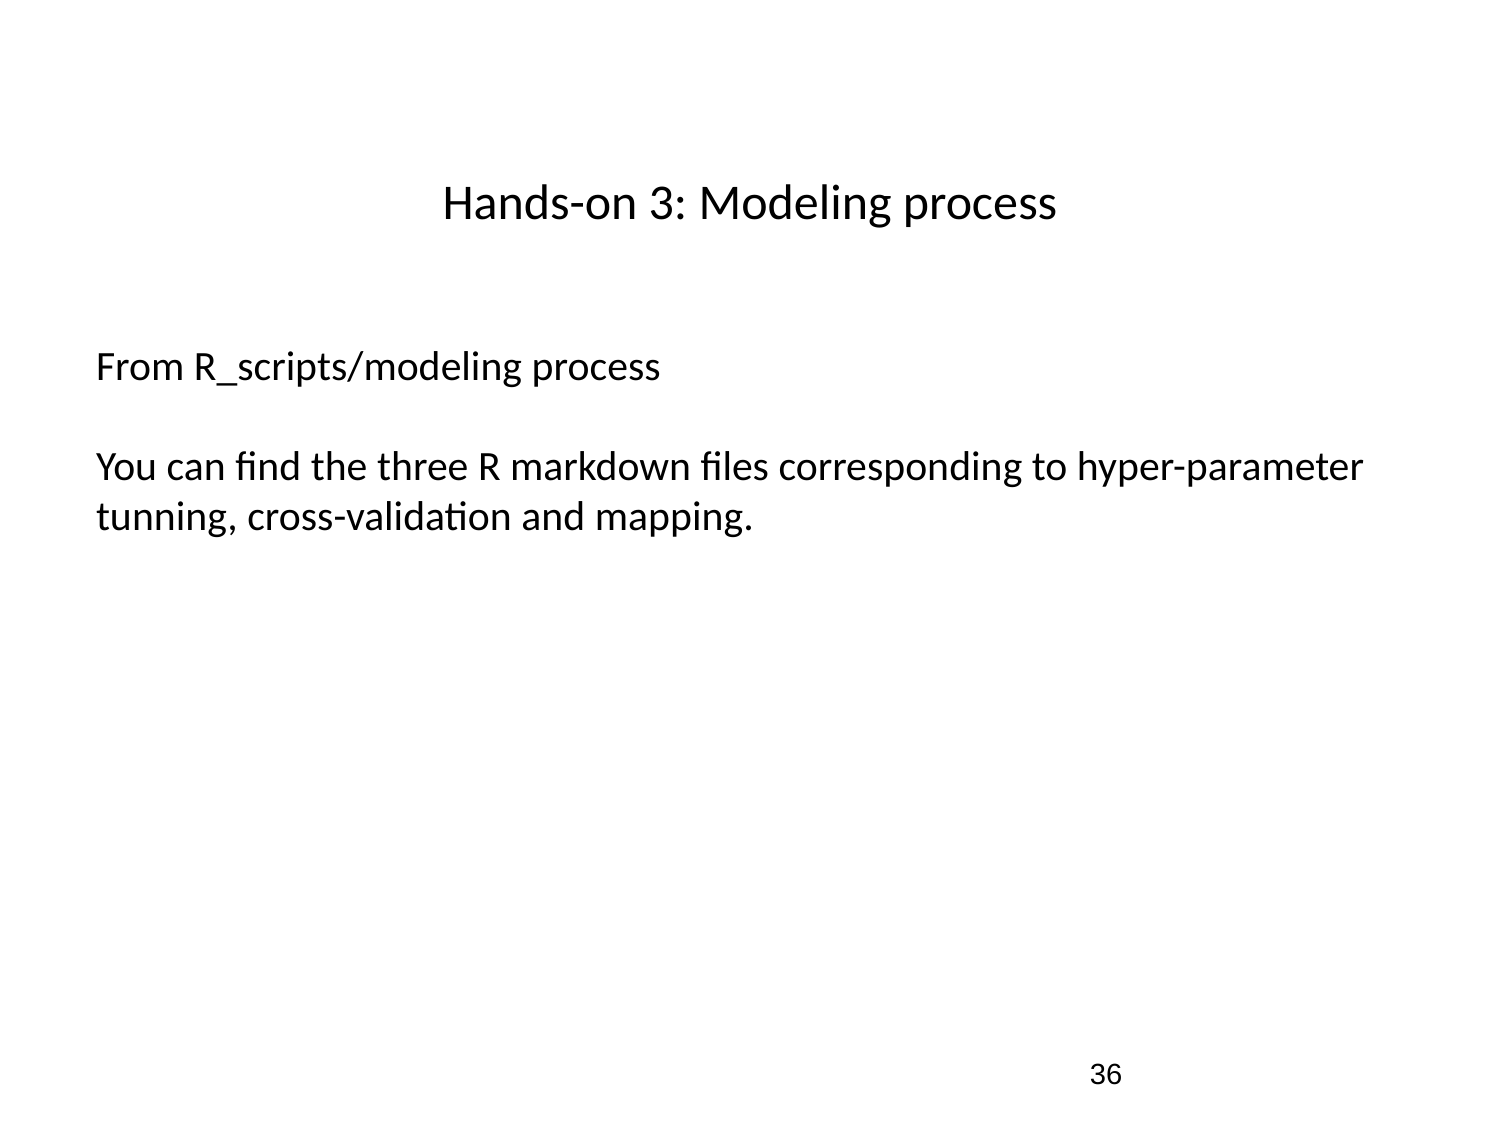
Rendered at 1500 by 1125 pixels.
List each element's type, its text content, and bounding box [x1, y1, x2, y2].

slide_number 36 [1074, 1042, 1425, 1103]
text_box Hands-on 3: Modeling process From R_scripts/modeling process You can find the three R markdown files corresponding to hyper-parameter tunning, cross-validation and mapping. [81, 161, 1419, 547]
